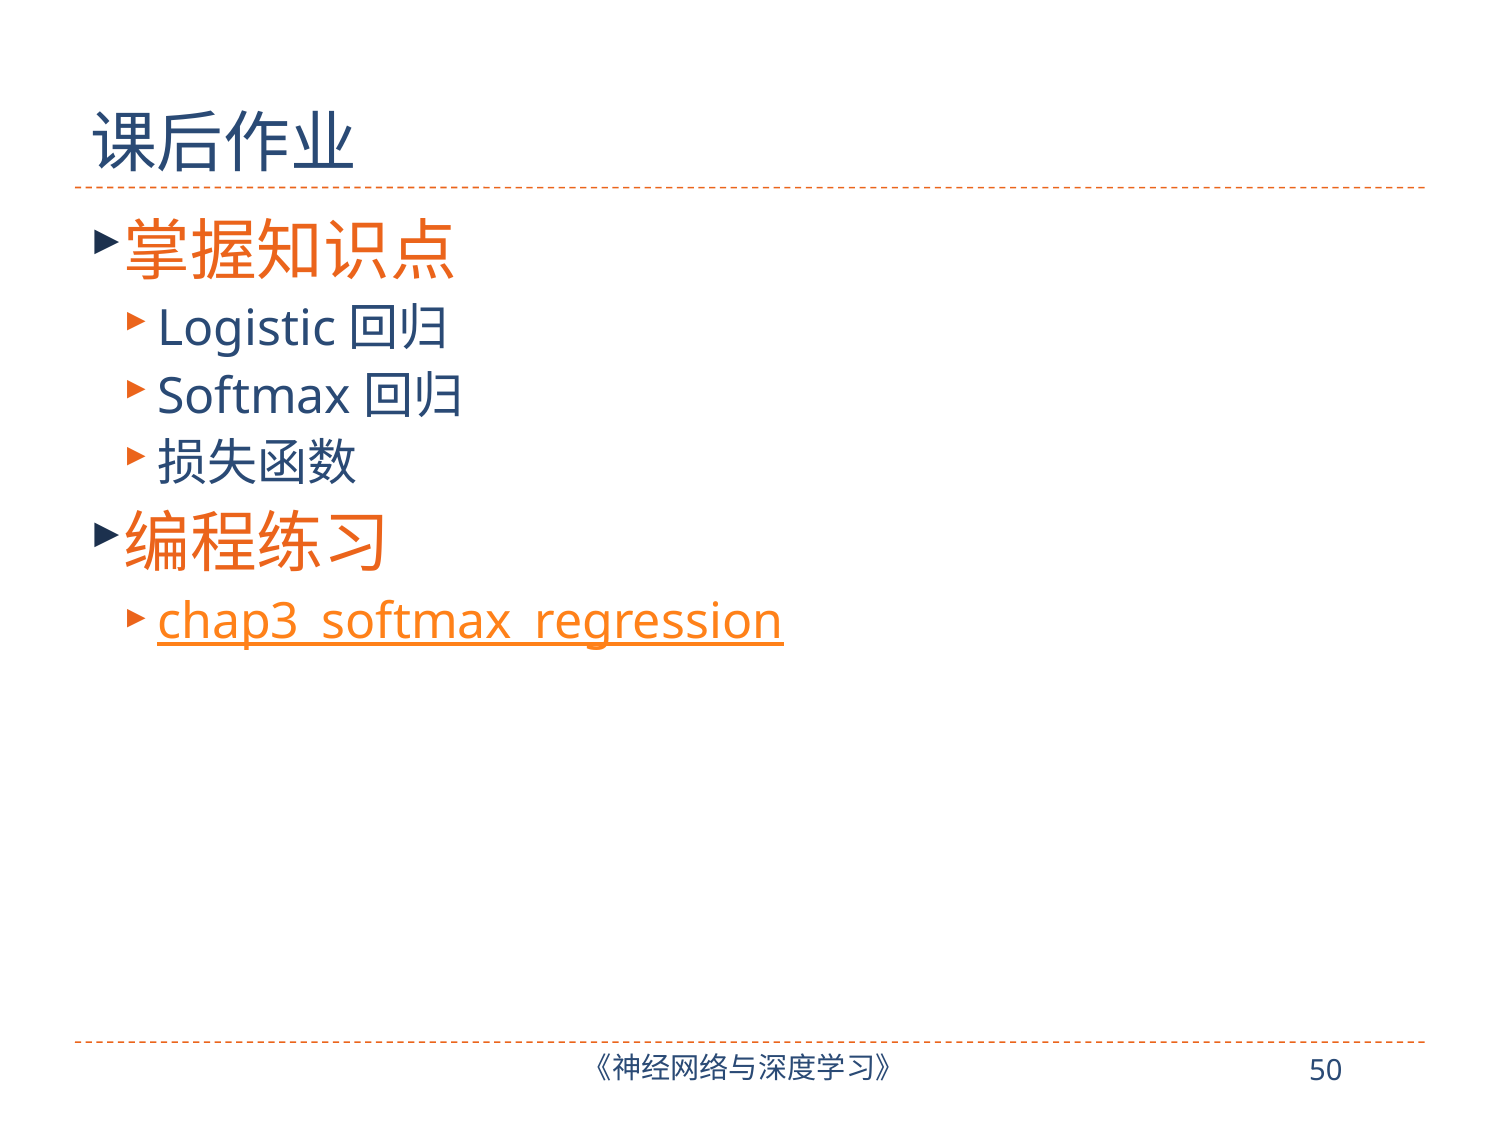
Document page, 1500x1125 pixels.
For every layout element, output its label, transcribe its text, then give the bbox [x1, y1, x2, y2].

title 课后作业 [75, 24, 1425, 188]
list 掌握知识点 Logistic回归 Softmax回归 损失函数 编程练习 chap3_softmax_regression [75, 200, 1425, 1010]
